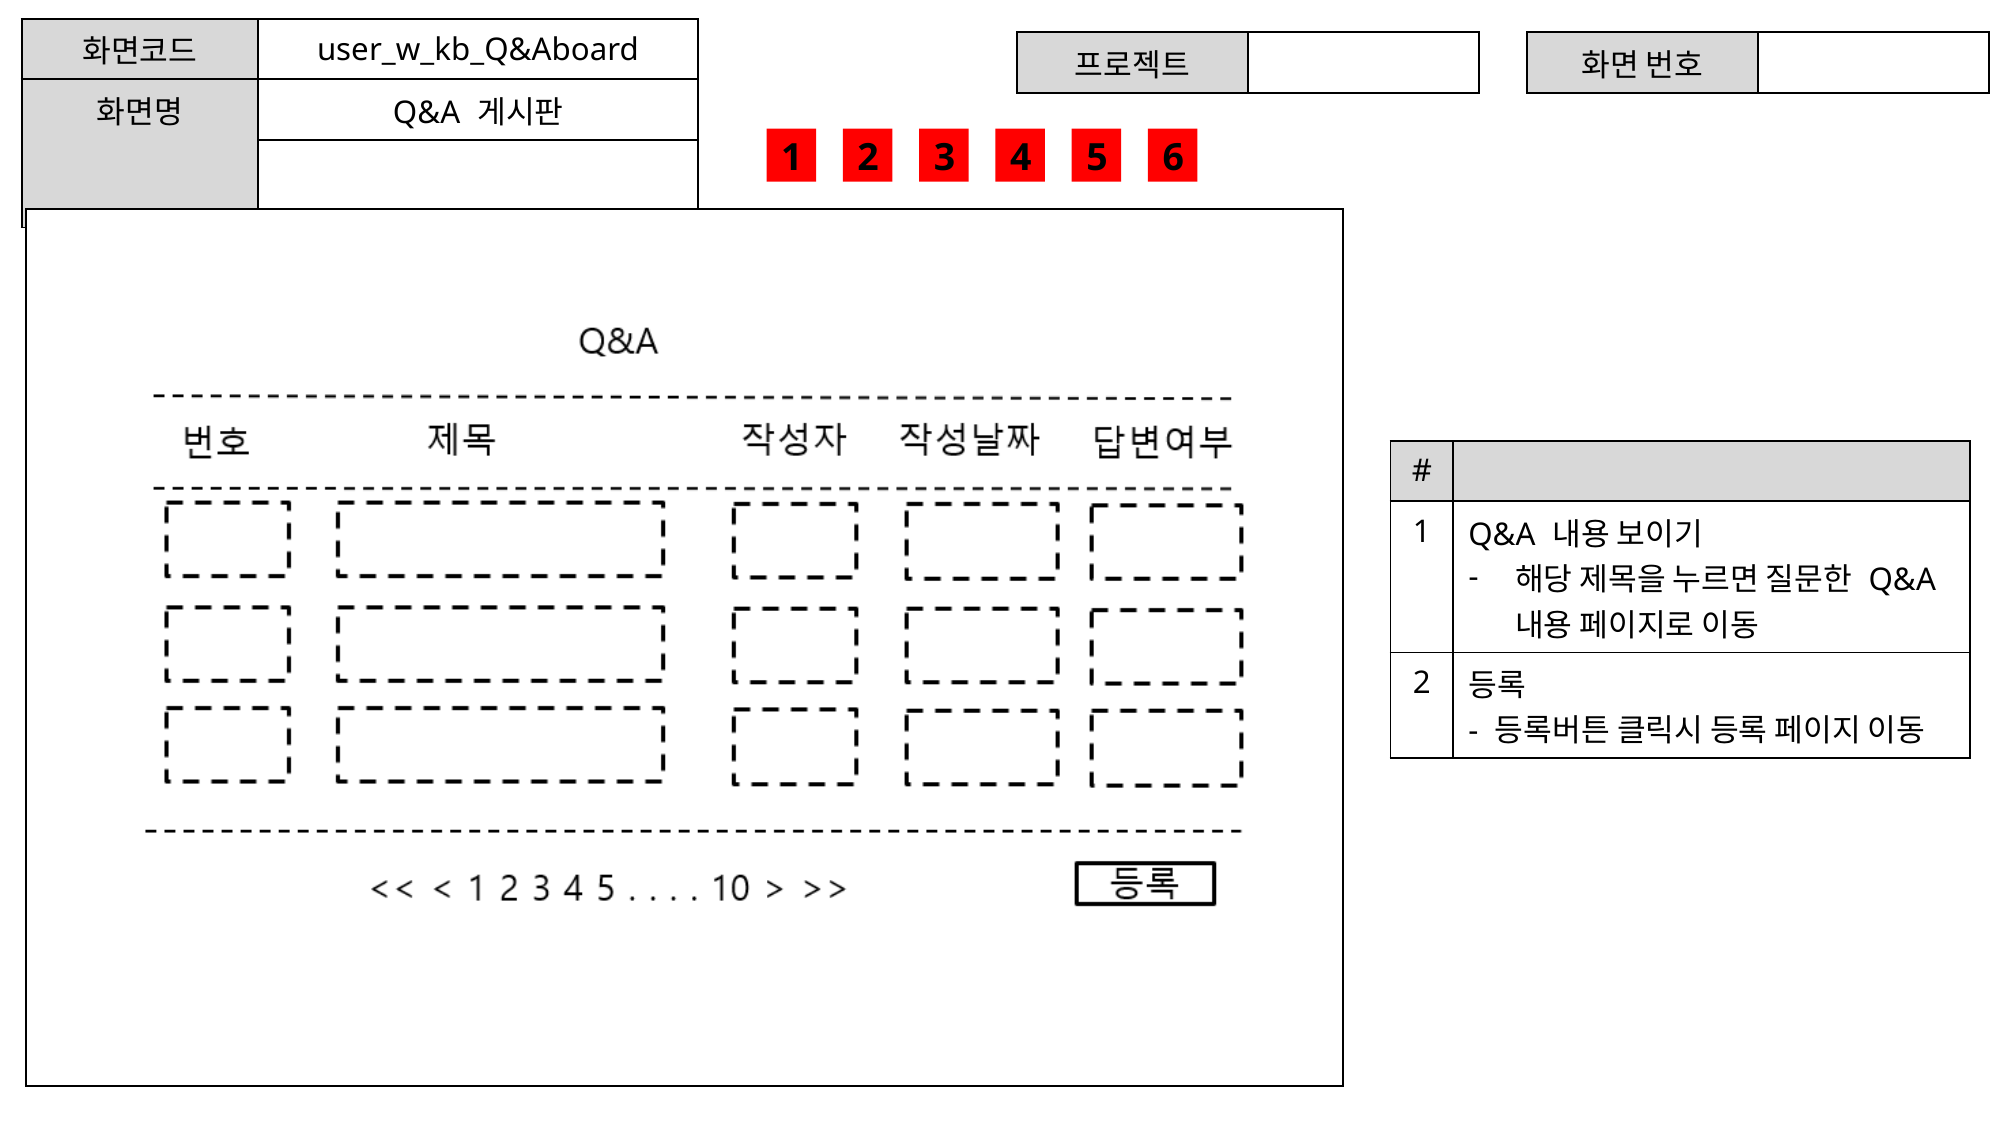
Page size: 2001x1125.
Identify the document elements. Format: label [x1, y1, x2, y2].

table_header [1759, 33, 1988, 92]
text_box [25, 208, 1344, 1087]
picture [98, 264, 1298, 963]
text_box [995, 128, 1045, 182]
table_header [1454, 442, 1969, 500]
table_header [1528, 33, 1757, 92]
text_box [766, 128, 817, 182]
text_box [919, 128, 969, 182]
table_cell [259, 141, 697, 208]
table_cell [1391, 653, 1452, 757]
table_cell [259, 80, 697, 139]
table_cell [23, 80, 257, 227]
text_box [1147, 128, 1198, 182]
table_header [1391, 442, 1452, 500]
table_cell [1454, 653, 1969, 757]
table_header [1249, 33, 1478, 92]
table_header [259, 20, 697, 78]
table_header [23, 20, 257, 78]
table_cell [1391, 502, 1452, 652]
table_cell [1454, 502, 1969, 652]
table_header [1018, 33, 1247, 92]
text_box [1071, 128, 1122, 182]
text_box [842, 128, 893, 182]
